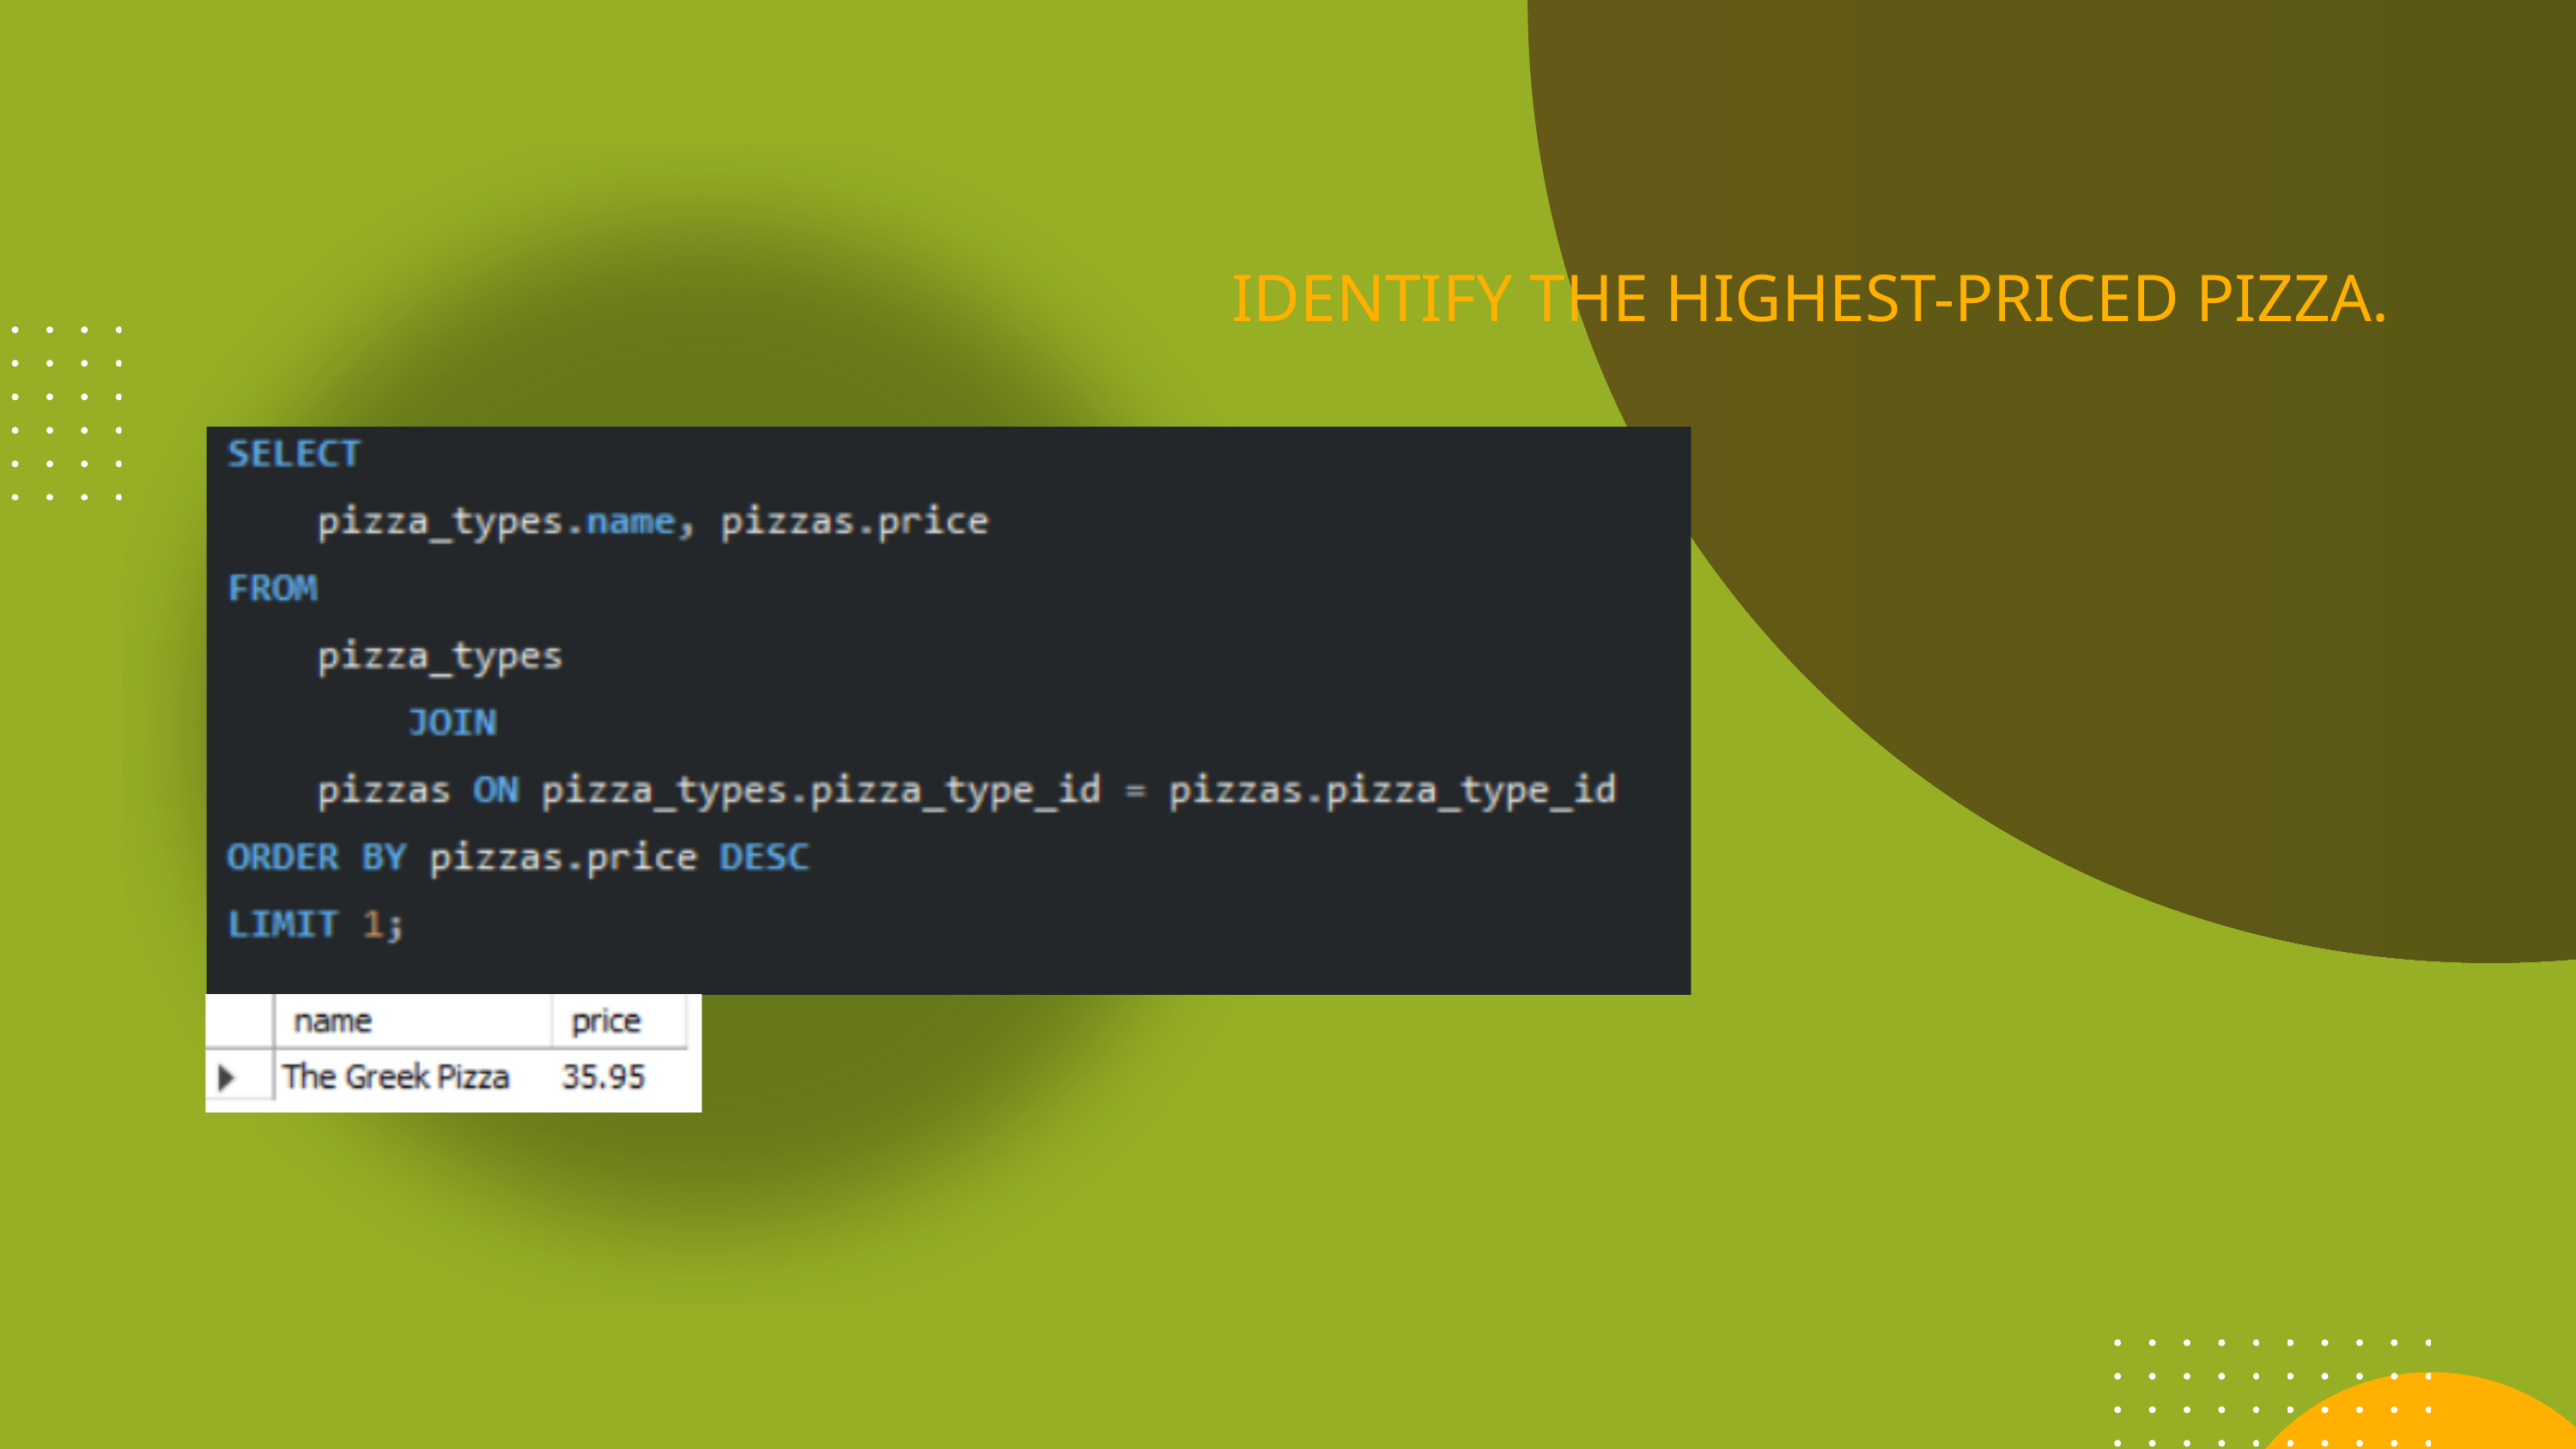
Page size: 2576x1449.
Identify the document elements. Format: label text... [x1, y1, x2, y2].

text_box [121, 144, 1283, 1304]
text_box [1527, 0, 2576, 963]
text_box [2213, 1372, 2576, 1449]
text_box IDENTIFY THE HIGHEST-PRICED PIZZA. [1231, 254, 1521, 415]
text_box [206, 427, 1692, 995]
text_box [205, 994, 702, 1113]
text_box [2114, 1339, 2432, 1449]
text_box [0, 326, 122, 500]
